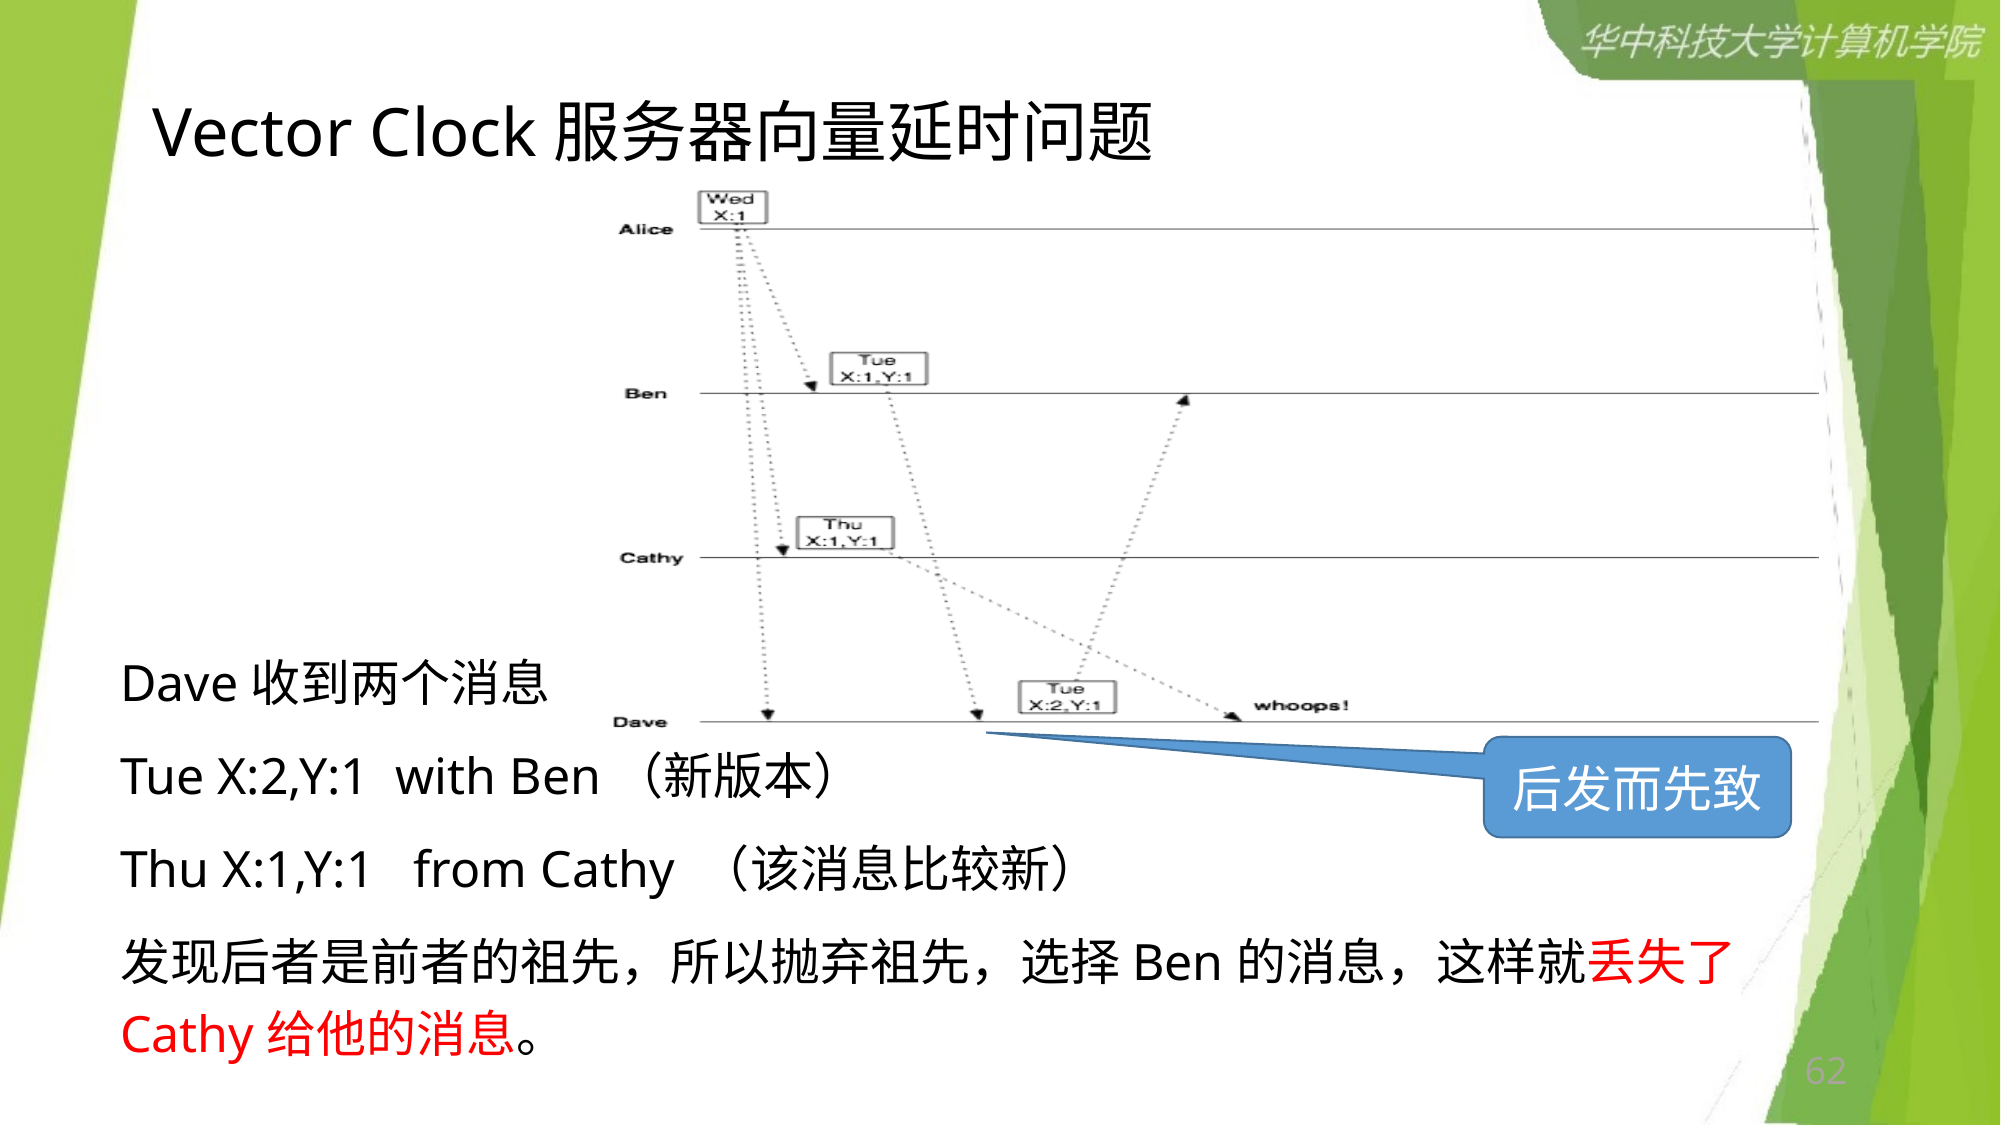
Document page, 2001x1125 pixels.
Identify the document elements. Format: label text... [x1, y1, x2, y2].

text_box 后发而先致 [986, 732, 1793, 839]
title Vector Clock服务器向量延时问题 [137, 59, 1863, 211]
list Dave收到两个消息 Tue X:2,Y:1 with Ben（新版本） Thu X:1,Y:1 from Cathy （该消息比较新） 发现后者是前者的祖先，所以抛弃祖先，选择Ben的消息，这样就丢失了Cathy给他的消息。 [105, 632, 1831, 1089]
picture [0, 0, 2001, 1125]
slide_number 62 [1412, 1042, 1863, 1103]
